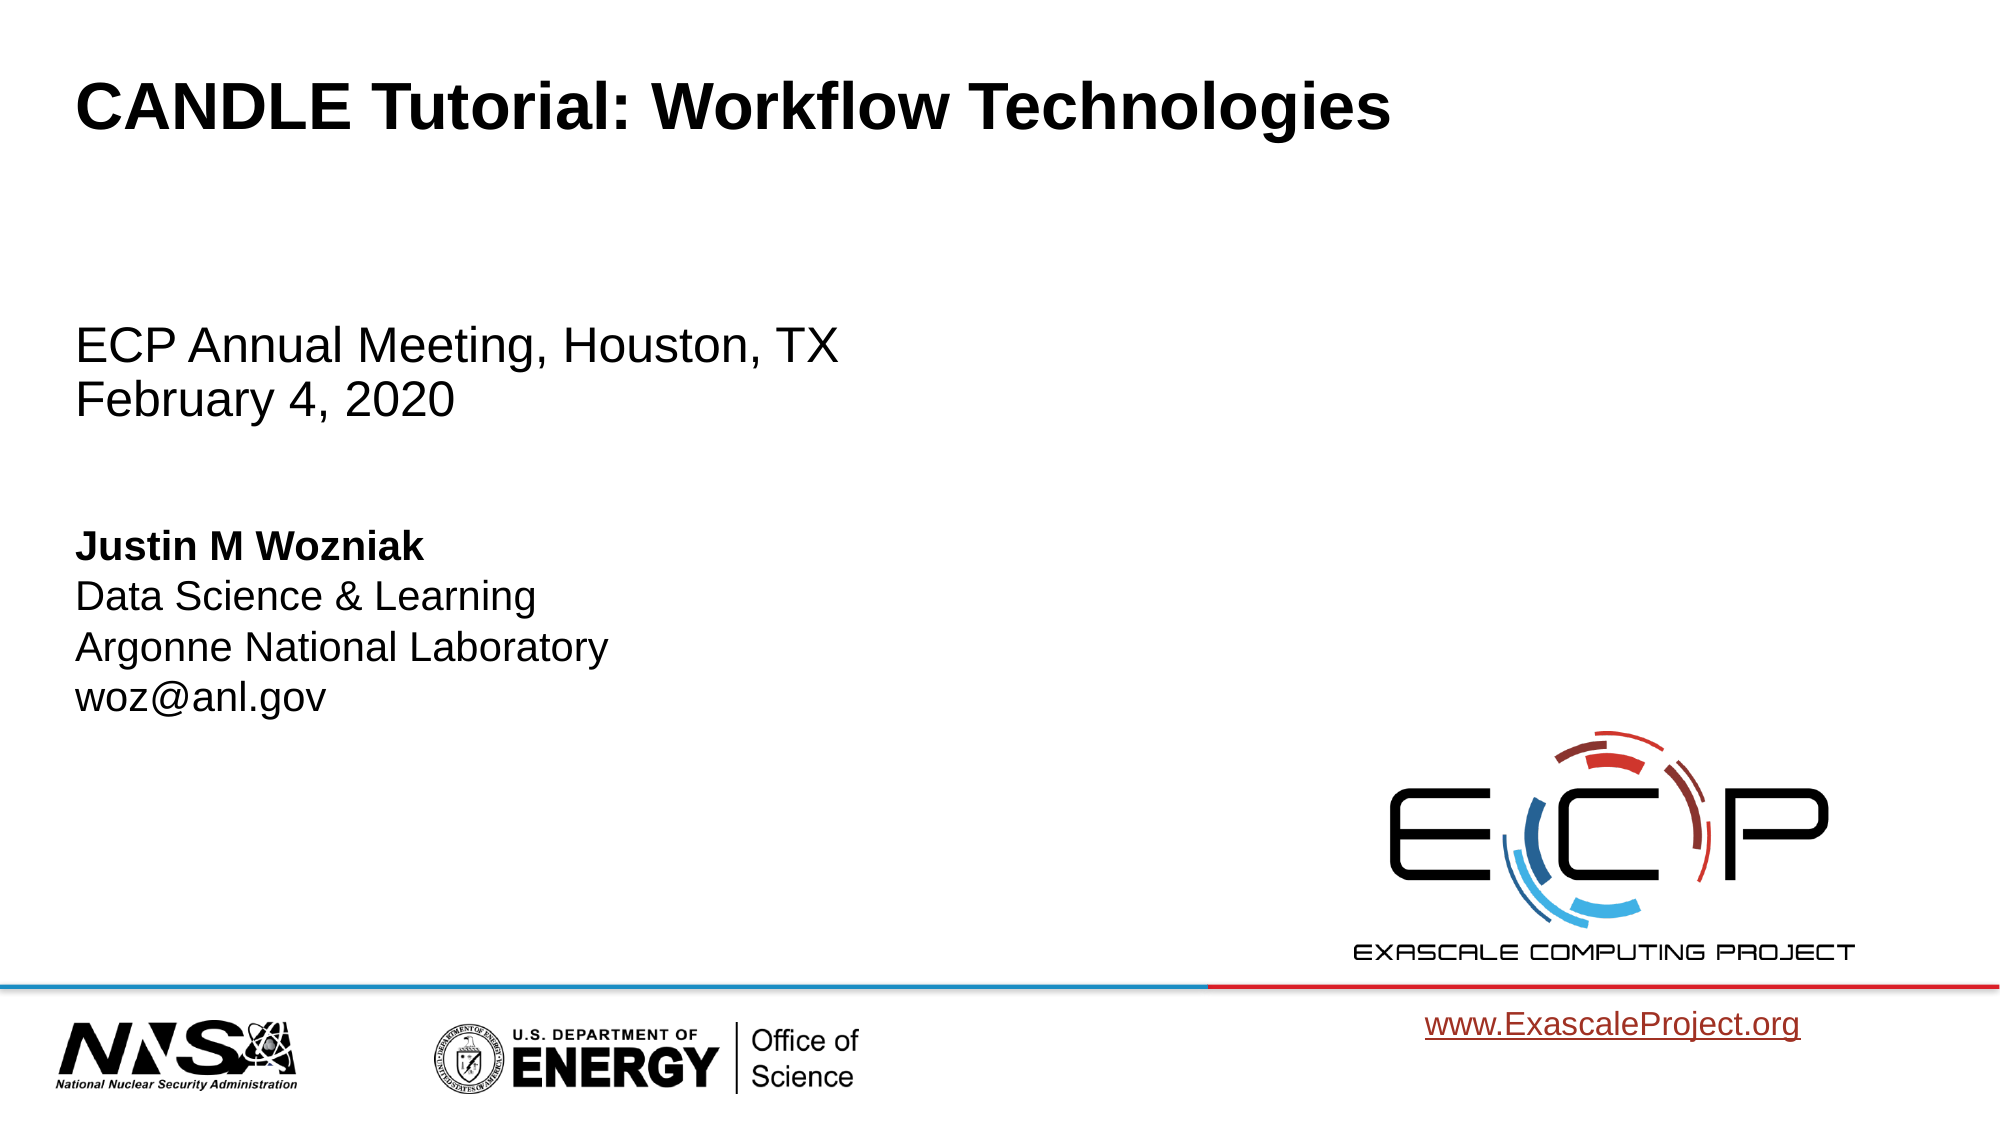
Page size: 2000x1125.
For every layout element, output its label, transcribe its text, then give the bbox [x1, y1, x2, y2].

picture [434, 1022, 859, 1094]
title CANDLE Tutorial: Workflow Technologies [59, 67, 1594, 221]
subtitle ECP Annual Meeting, Houston, TX February 4, 2020 Justin M Wozniak Data Science & Learning Argonne National Laboratory woz@anl.gov [59, 312, 1203, 769]
picture [1354, 731, 1855, 960]
picture [55, 1020, 297, 1096]
text_box www.ExascaleProject.org [1410, 999, 1816, 1051]
